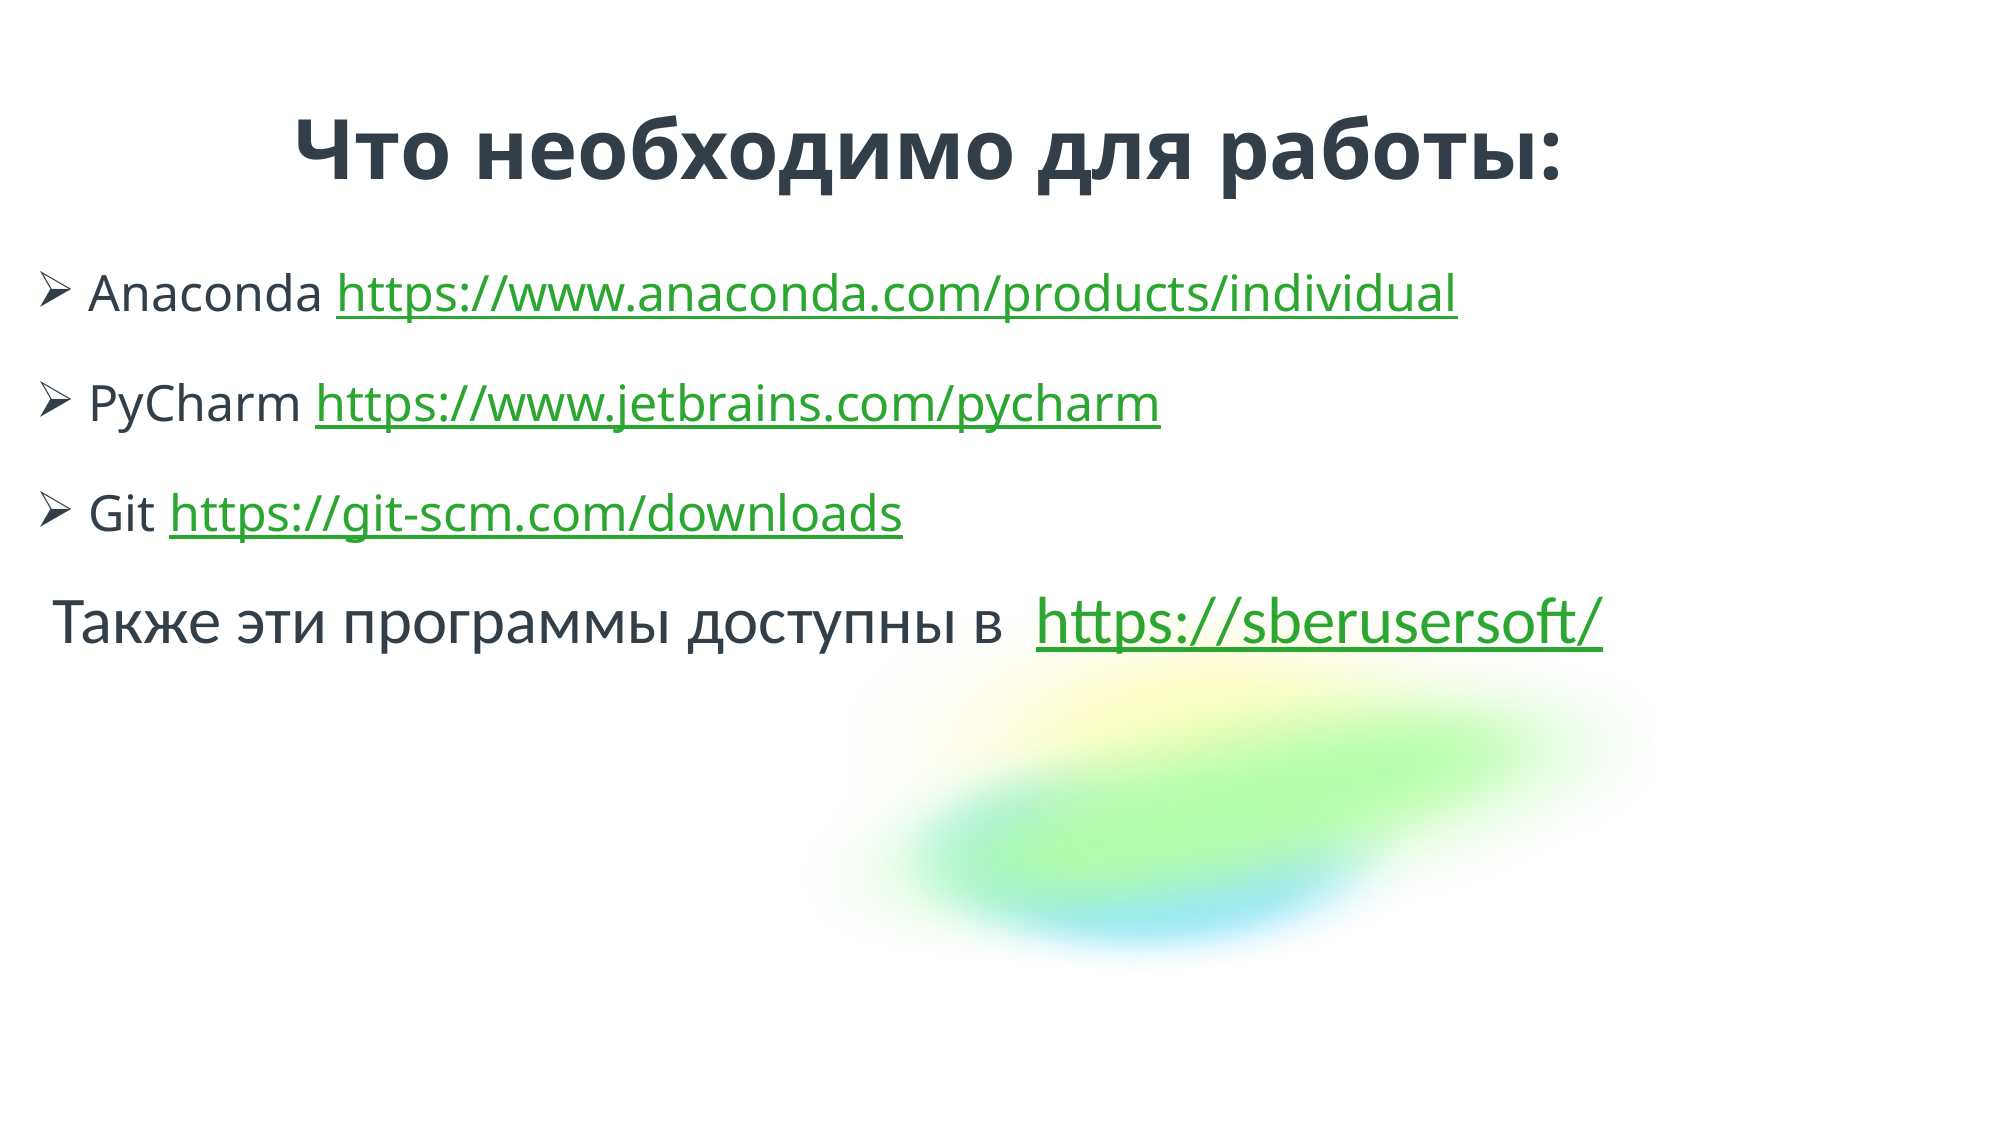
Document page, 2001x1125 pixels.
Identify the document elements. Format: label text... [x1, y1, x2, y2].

text_box Что необходимо для работы: [90, 66, 1768, 232]
text_box Также эти программы доступны в https://sberusersoft/ [37, 569, 1634, 664]
text_box Anaconda https://www.anaconda.com/products/individual PyCharm https://www.jetbrains.com/pycharm Git https://git-scm.com/downloads [35, 241, 1953, 1046]
